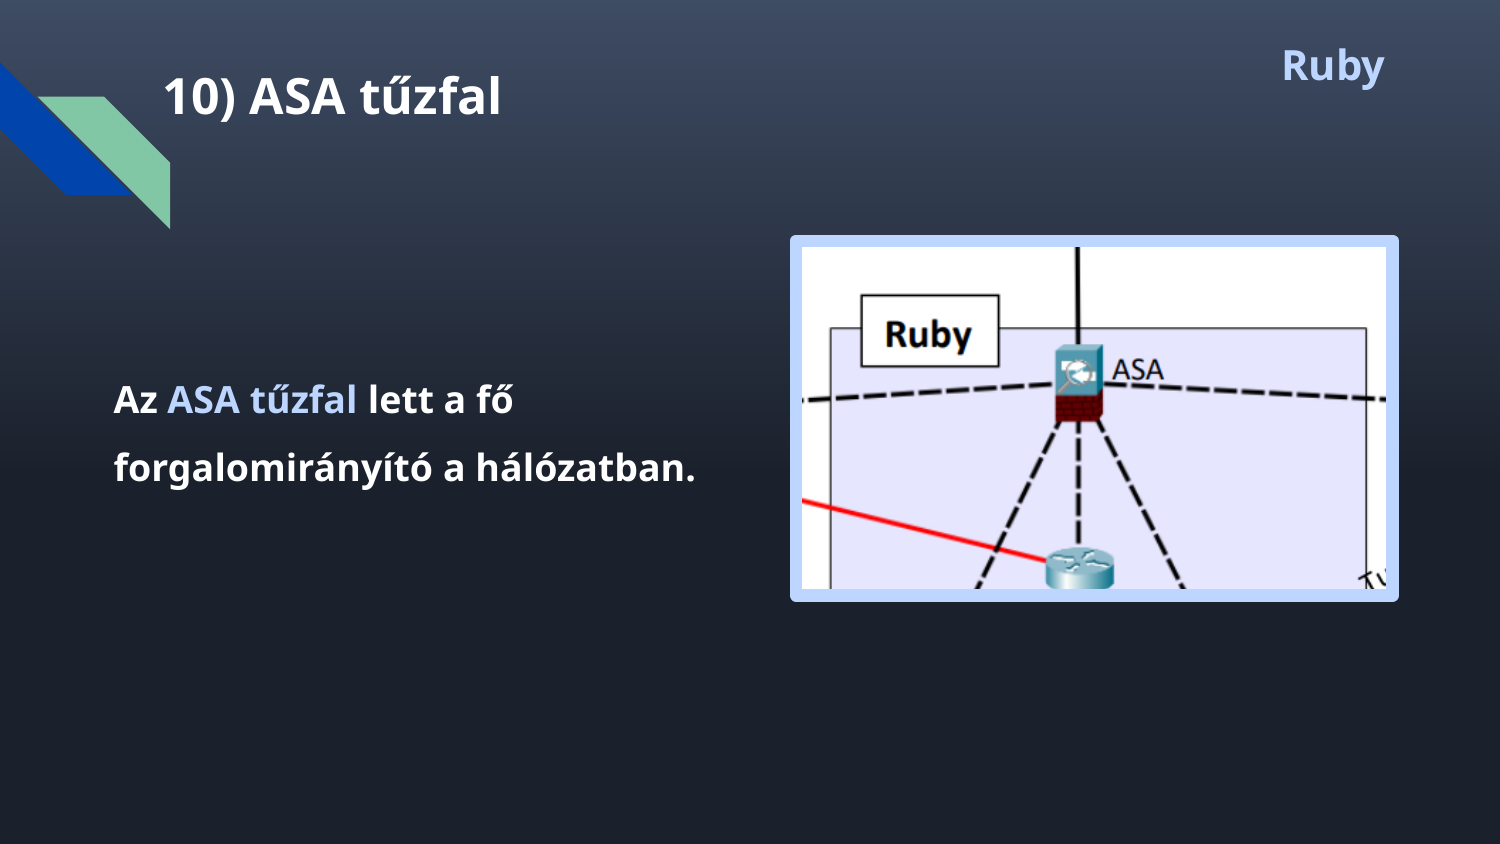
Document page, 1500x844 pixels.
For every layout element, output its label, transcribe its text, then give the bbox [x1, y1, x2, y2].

picture [802, 246, 1387, 590]
text_box Ruby [1266, 31, 1415, 97]
title 10) ASA tűzfal [147, 49, 1303, 200]
text_box Az ASA tűzfal lett a fő forgalomirányító a hálózatban. [98, 346, 750, 496]
